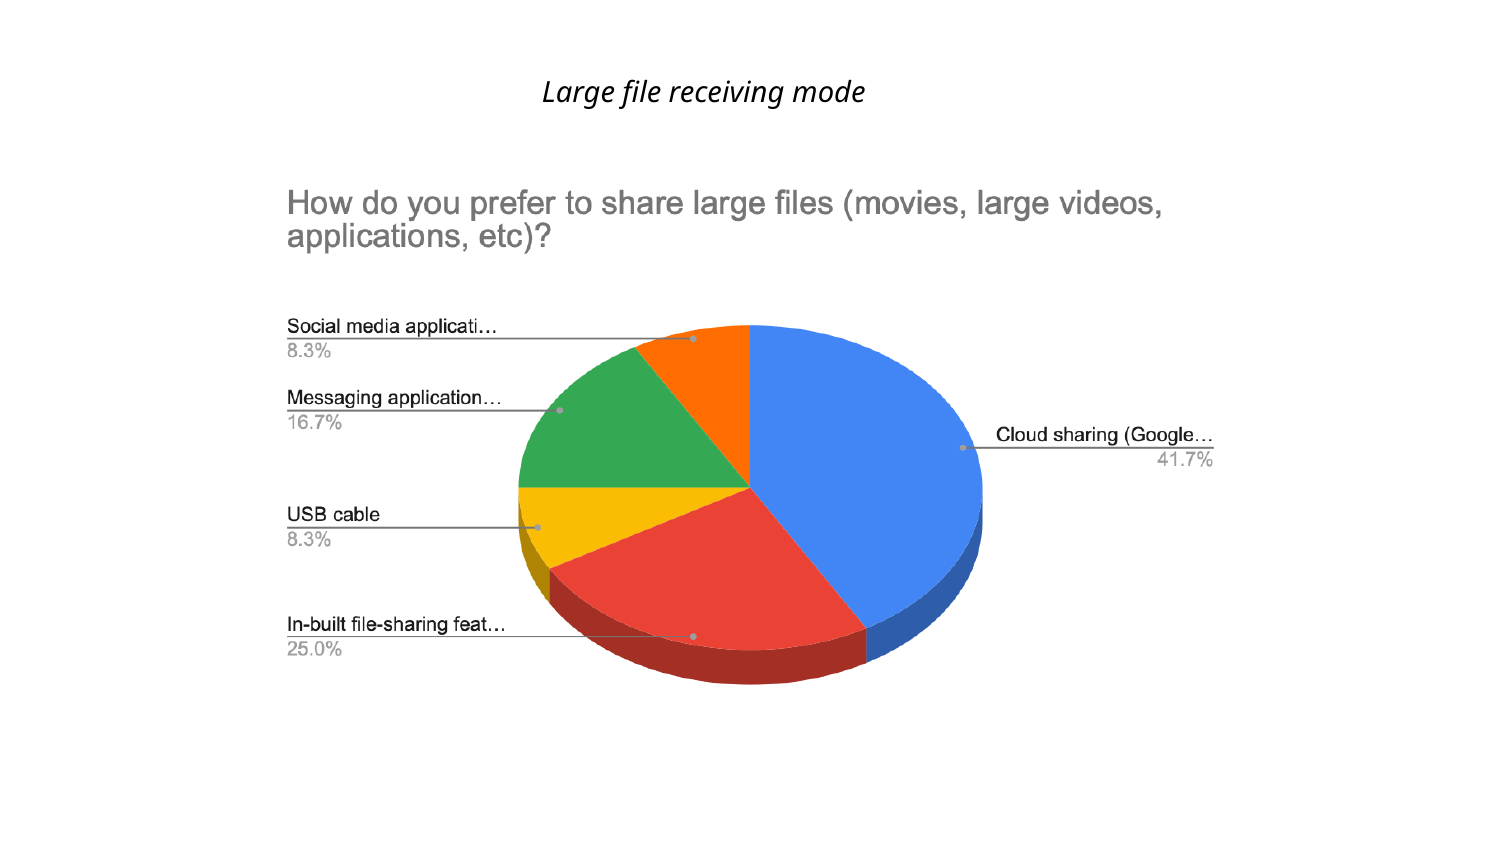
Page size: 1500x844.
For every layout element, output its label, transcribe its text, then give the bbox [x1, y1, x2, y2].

picture [256, 155, 1244, 767]
text_box Large file receiving mode [526, 58, 1272, 129]
